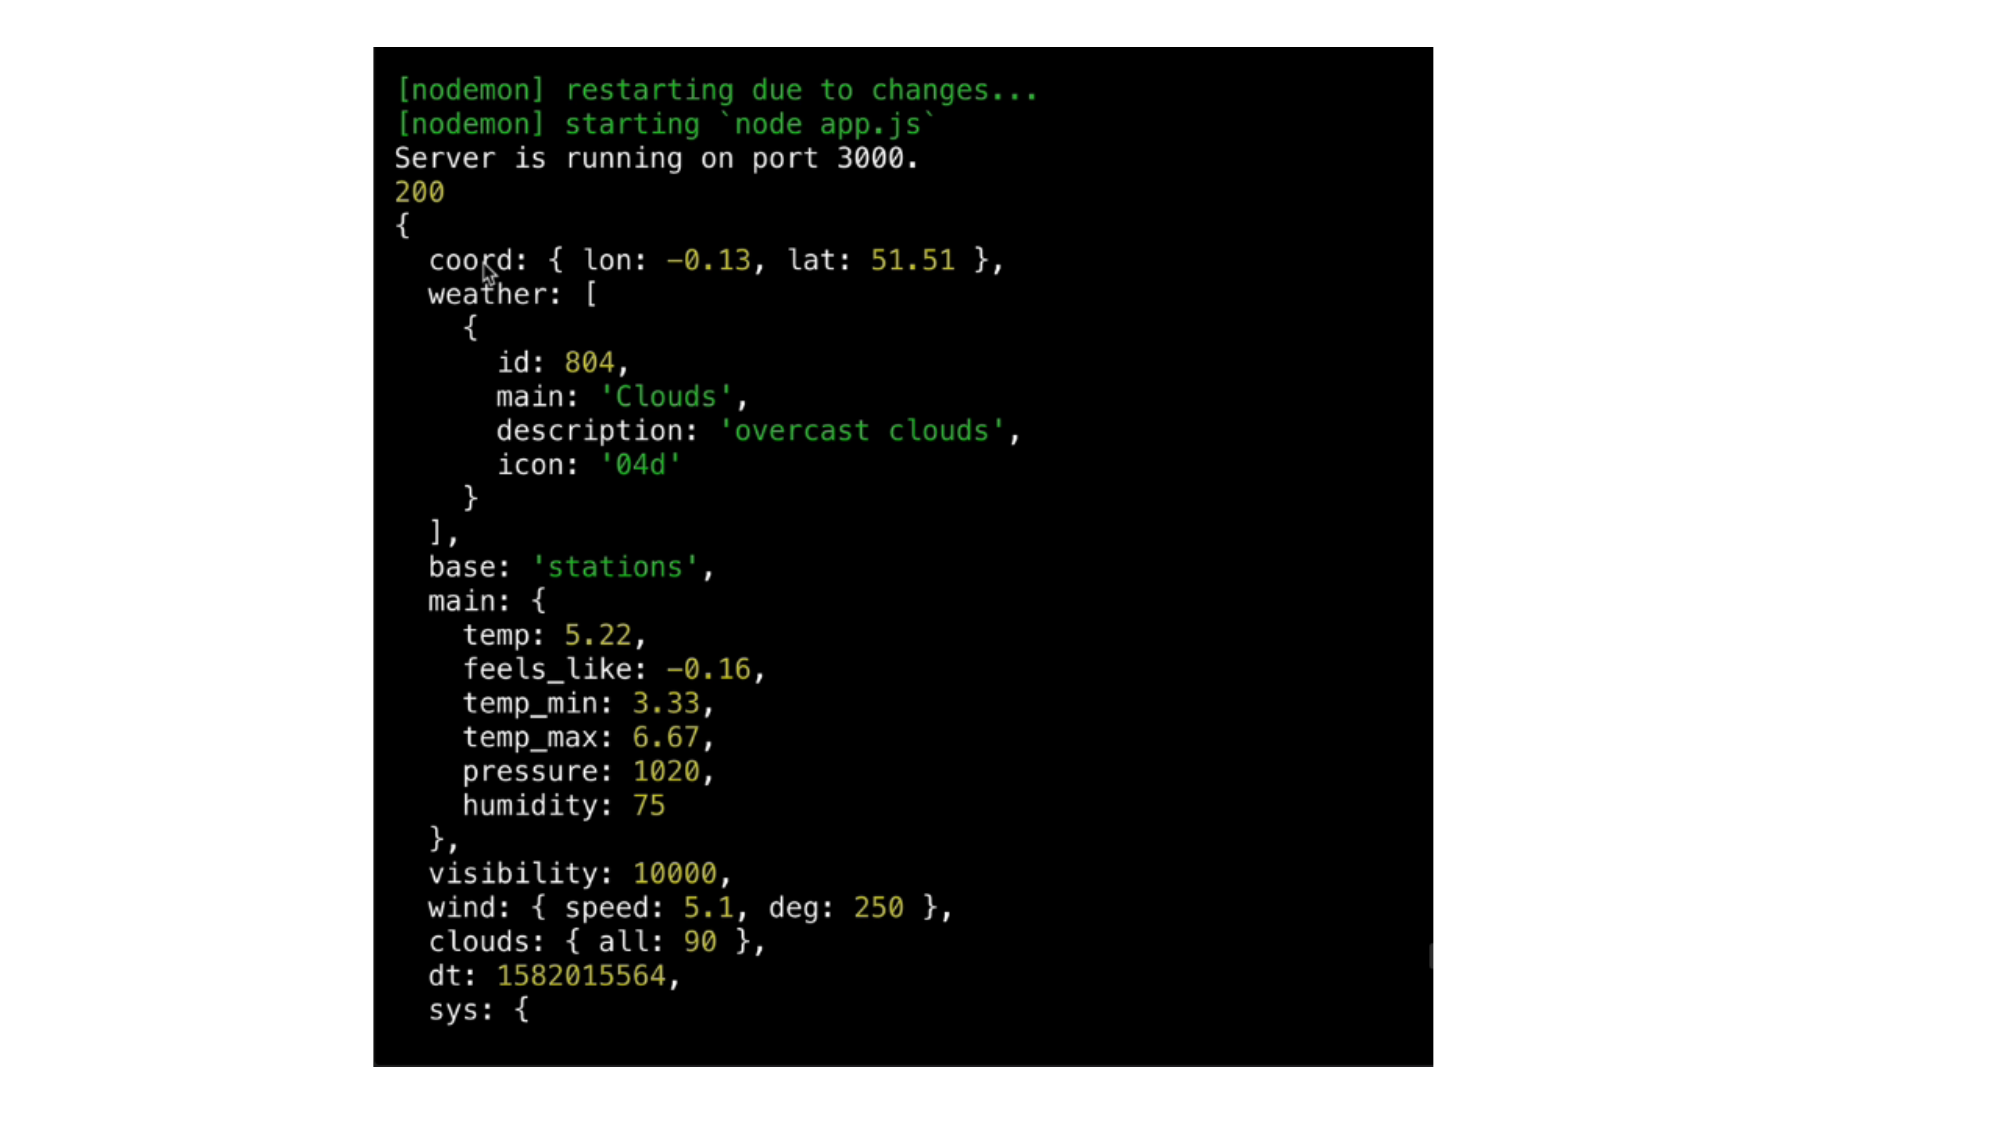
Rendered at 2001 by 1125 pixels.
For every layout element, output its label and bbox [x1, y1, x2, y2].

picture [372, 47, 1434, 1067]
